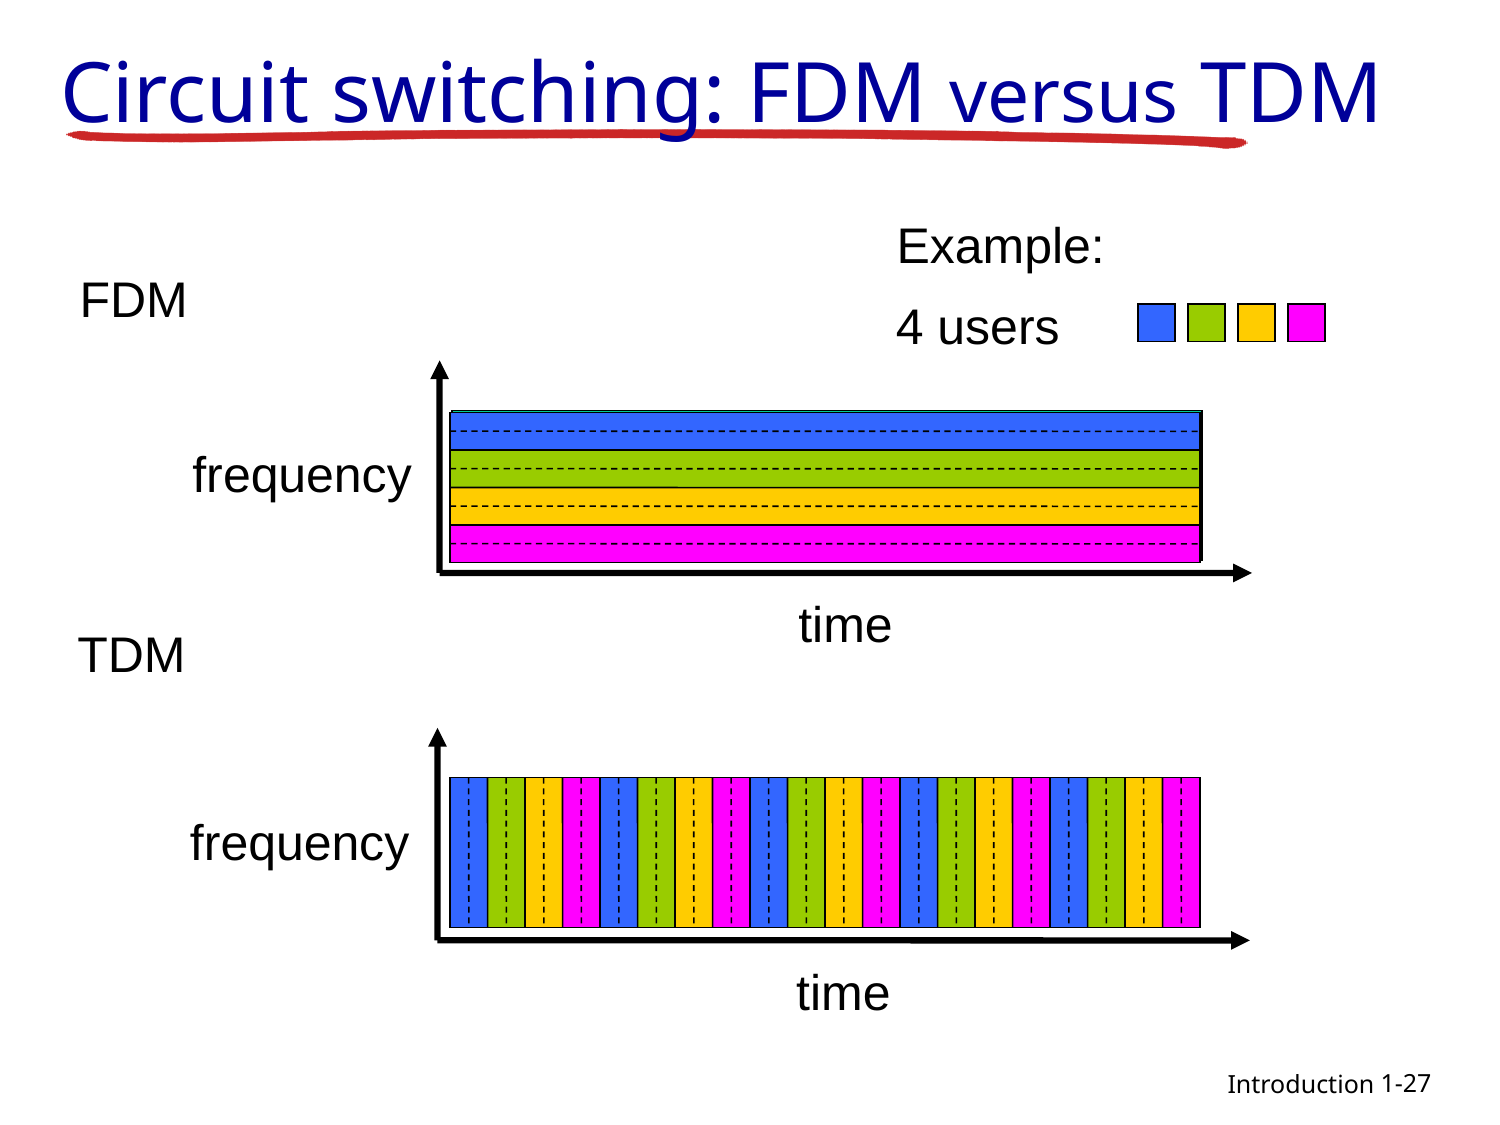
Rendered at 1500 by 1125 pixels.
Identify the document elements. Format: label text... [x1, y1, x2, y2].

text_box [1182, 777, 1201, 928]
picture [60, 124, 1262, 154]
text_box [449, 777, 466, 928]
title Circuit switching: FDM versus TDM [45, 11, 1434, 168]
footer Introduction [914, 1060, 1391, 1109]
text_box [449, 431, 1201, 544]
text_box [880, 205, 1326, 363]
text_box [468, 777, 1182, 928]
slide_number 1-27 [1365, 1059, 1477, 1106]
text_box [64, 259, 1253, 618]
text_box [62, 614, 1251, 1028]
